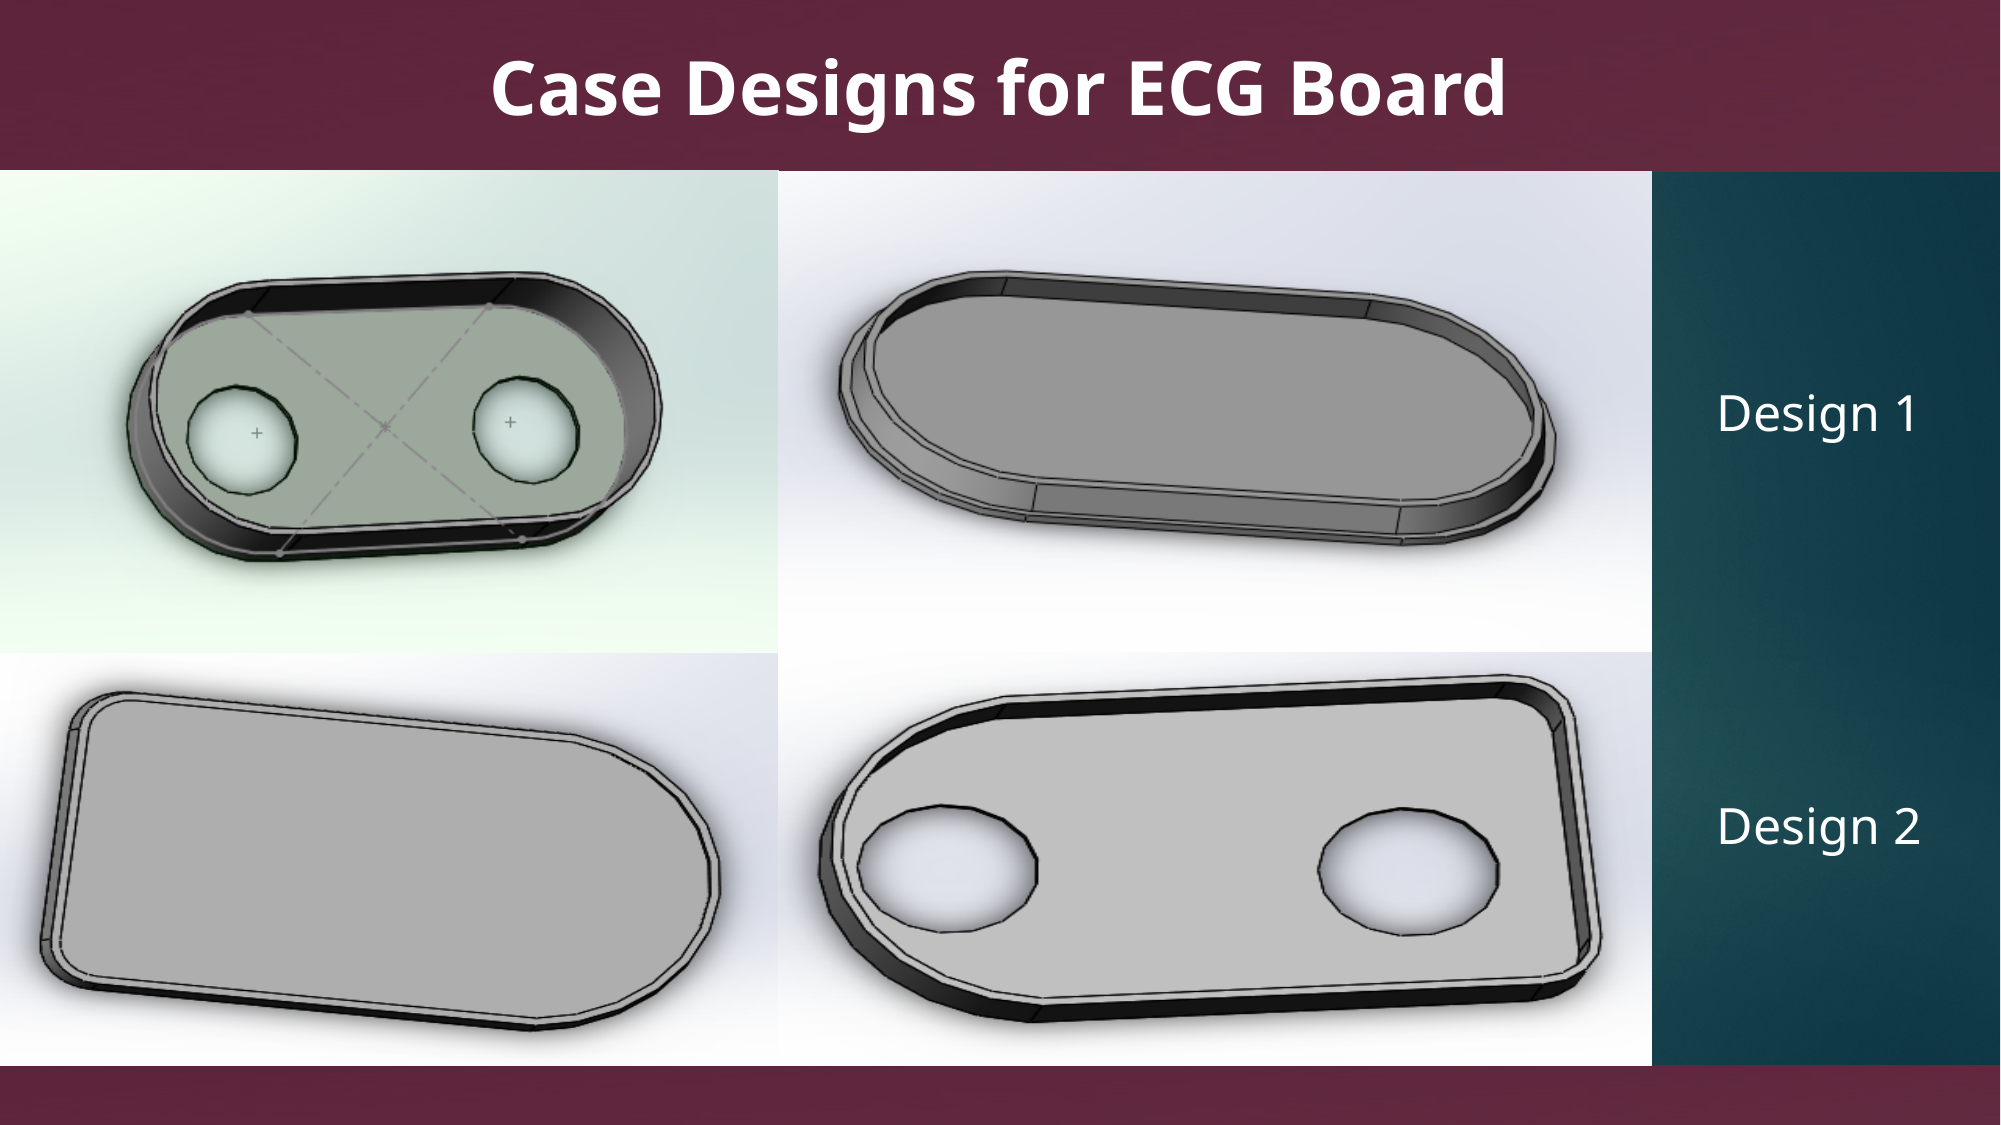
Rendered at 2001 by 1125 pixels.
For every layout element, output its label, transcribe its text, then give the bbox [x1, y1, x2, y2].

picture [0, 0, 2000, 1125]
text_box Design 2 [1702, 787, 1950, 862]
text_box Design 1 [1702, 374, 1950, 450]
